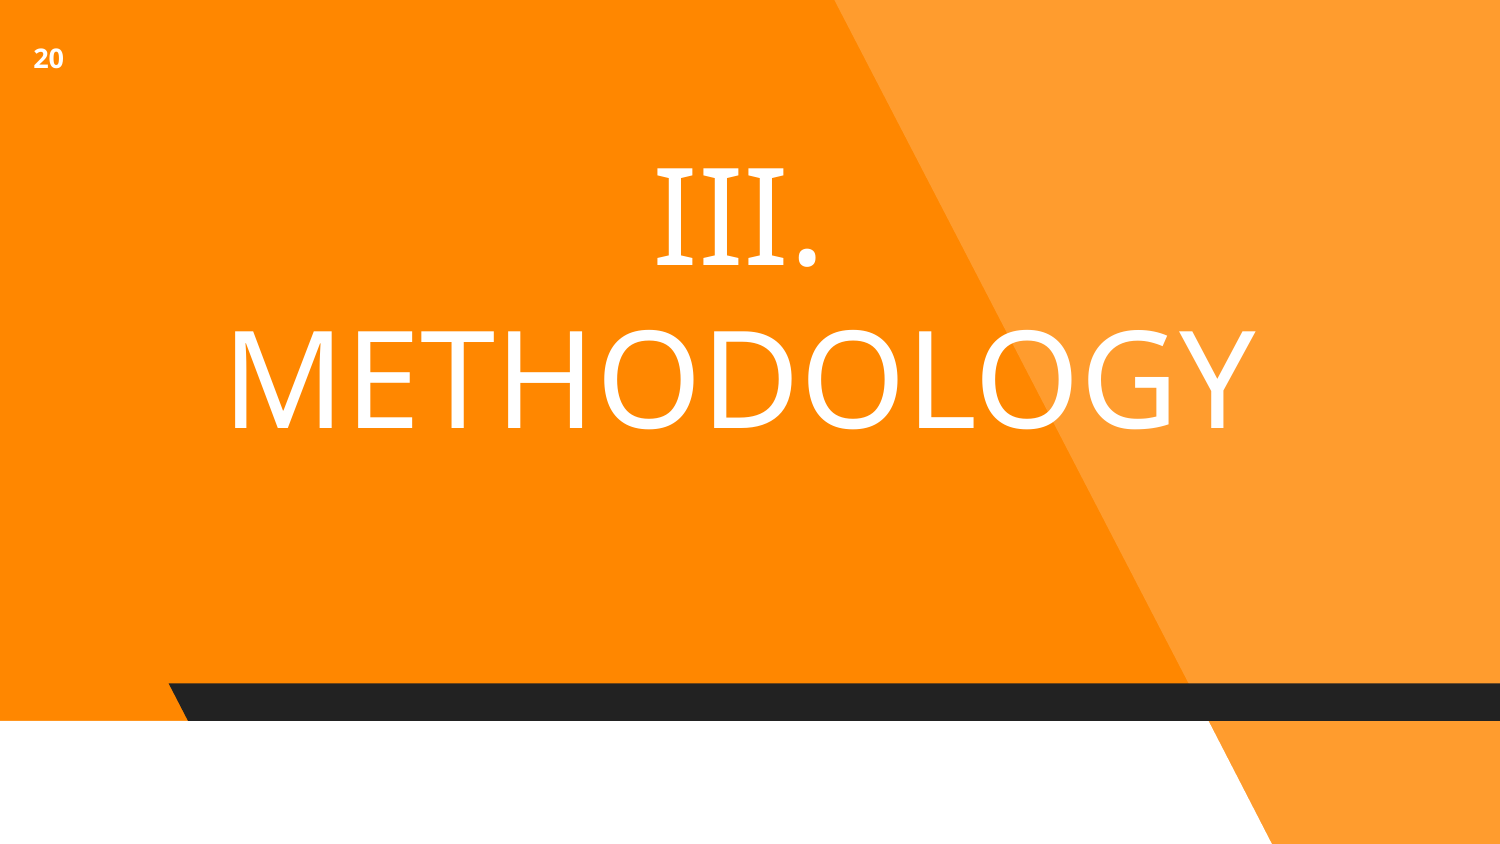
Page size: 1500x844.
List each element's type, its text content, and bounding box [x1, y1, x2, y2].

title III. METHODOLOGY [171, 280, 1308, 471]
slide_number 20 [0, 0, 98, 121]
